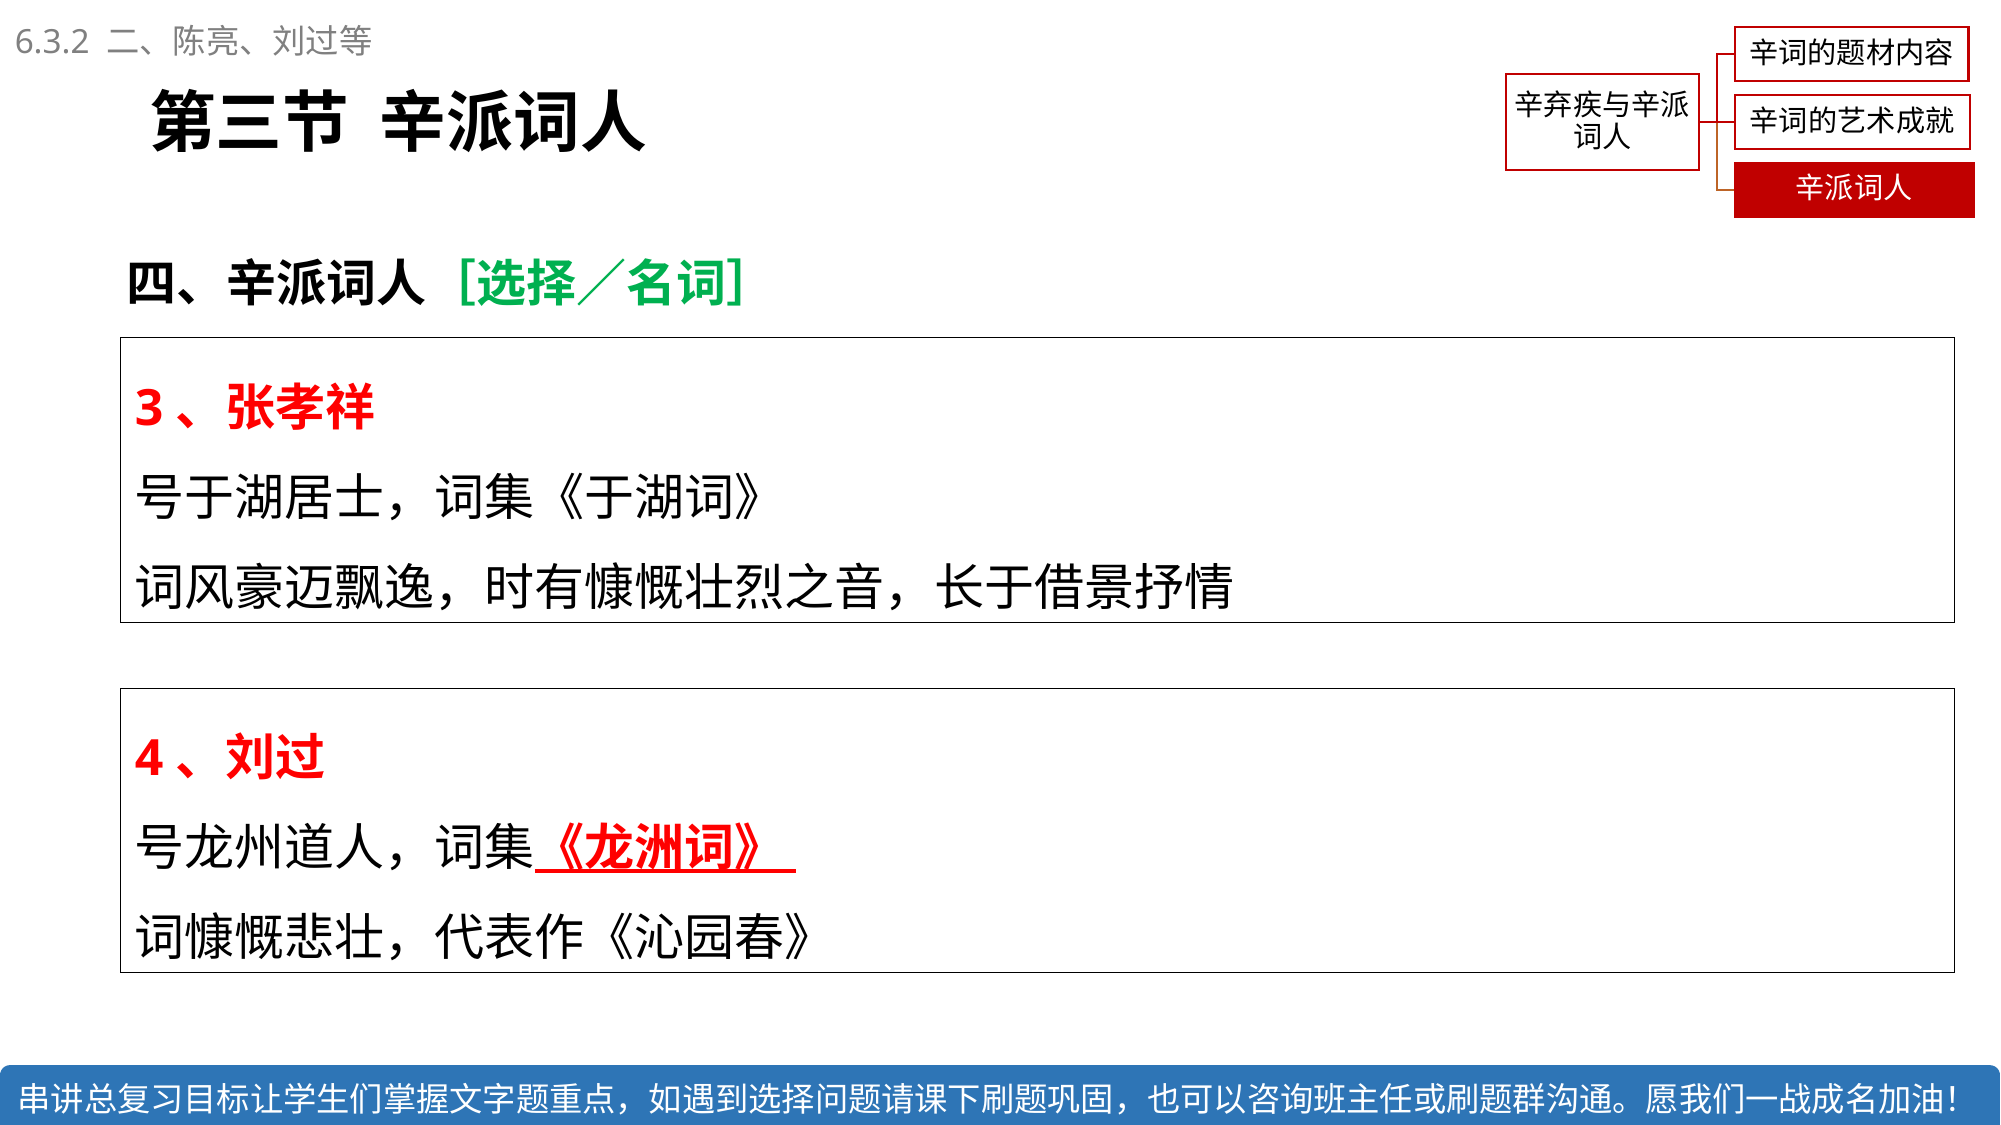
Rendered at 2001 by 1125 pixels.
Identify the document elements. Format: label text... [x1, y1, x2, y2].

text_box 第三节 辛派词人 [134, 72, 1043, 167]
text_box 四、辛派词人［选择／名词］ [112, 225, 1892, 319]
text_box 4、刘过 号龙州道人，词集《龙洲词》 词慷慨悲壮，代表作《沁园春》 [120, 688, 1955, 973]
text_box 6.3.2 二、陈亮、刘过等 [0, 13, 707, 68]
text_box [1479, 0, 2000, 265]
text_box 3、张孝祥 号于湖居士，词集《于湖词》 词风豪迈飘逸，时有慷慨壮烈之音，长于借景抒情 [120, 337, 1955, 623]
